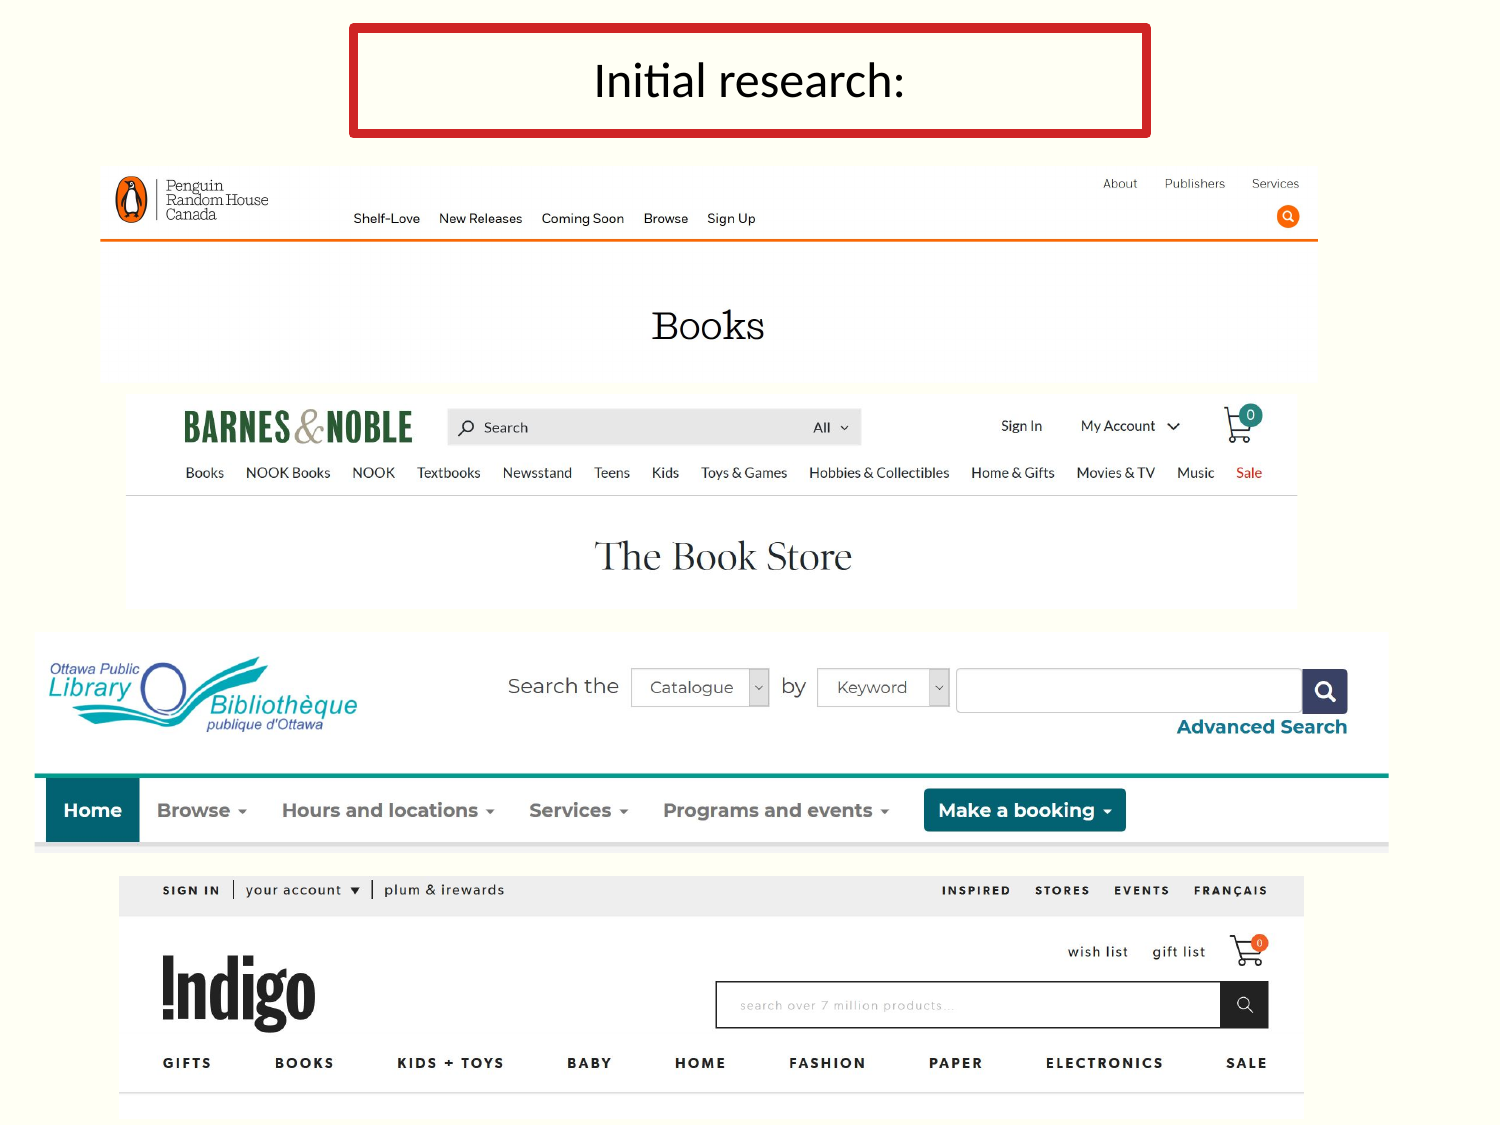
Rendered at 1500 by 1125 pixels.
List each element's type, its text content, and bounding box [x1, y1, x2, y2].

subtitle Initial research: [353, 28, 1147, 134]
picture [100, 160, 1323, 383]
picture [119, 876, 1304, 1119]
picture [125, 394, 1298, 609]
picture [34, 632, 1389, 853]
